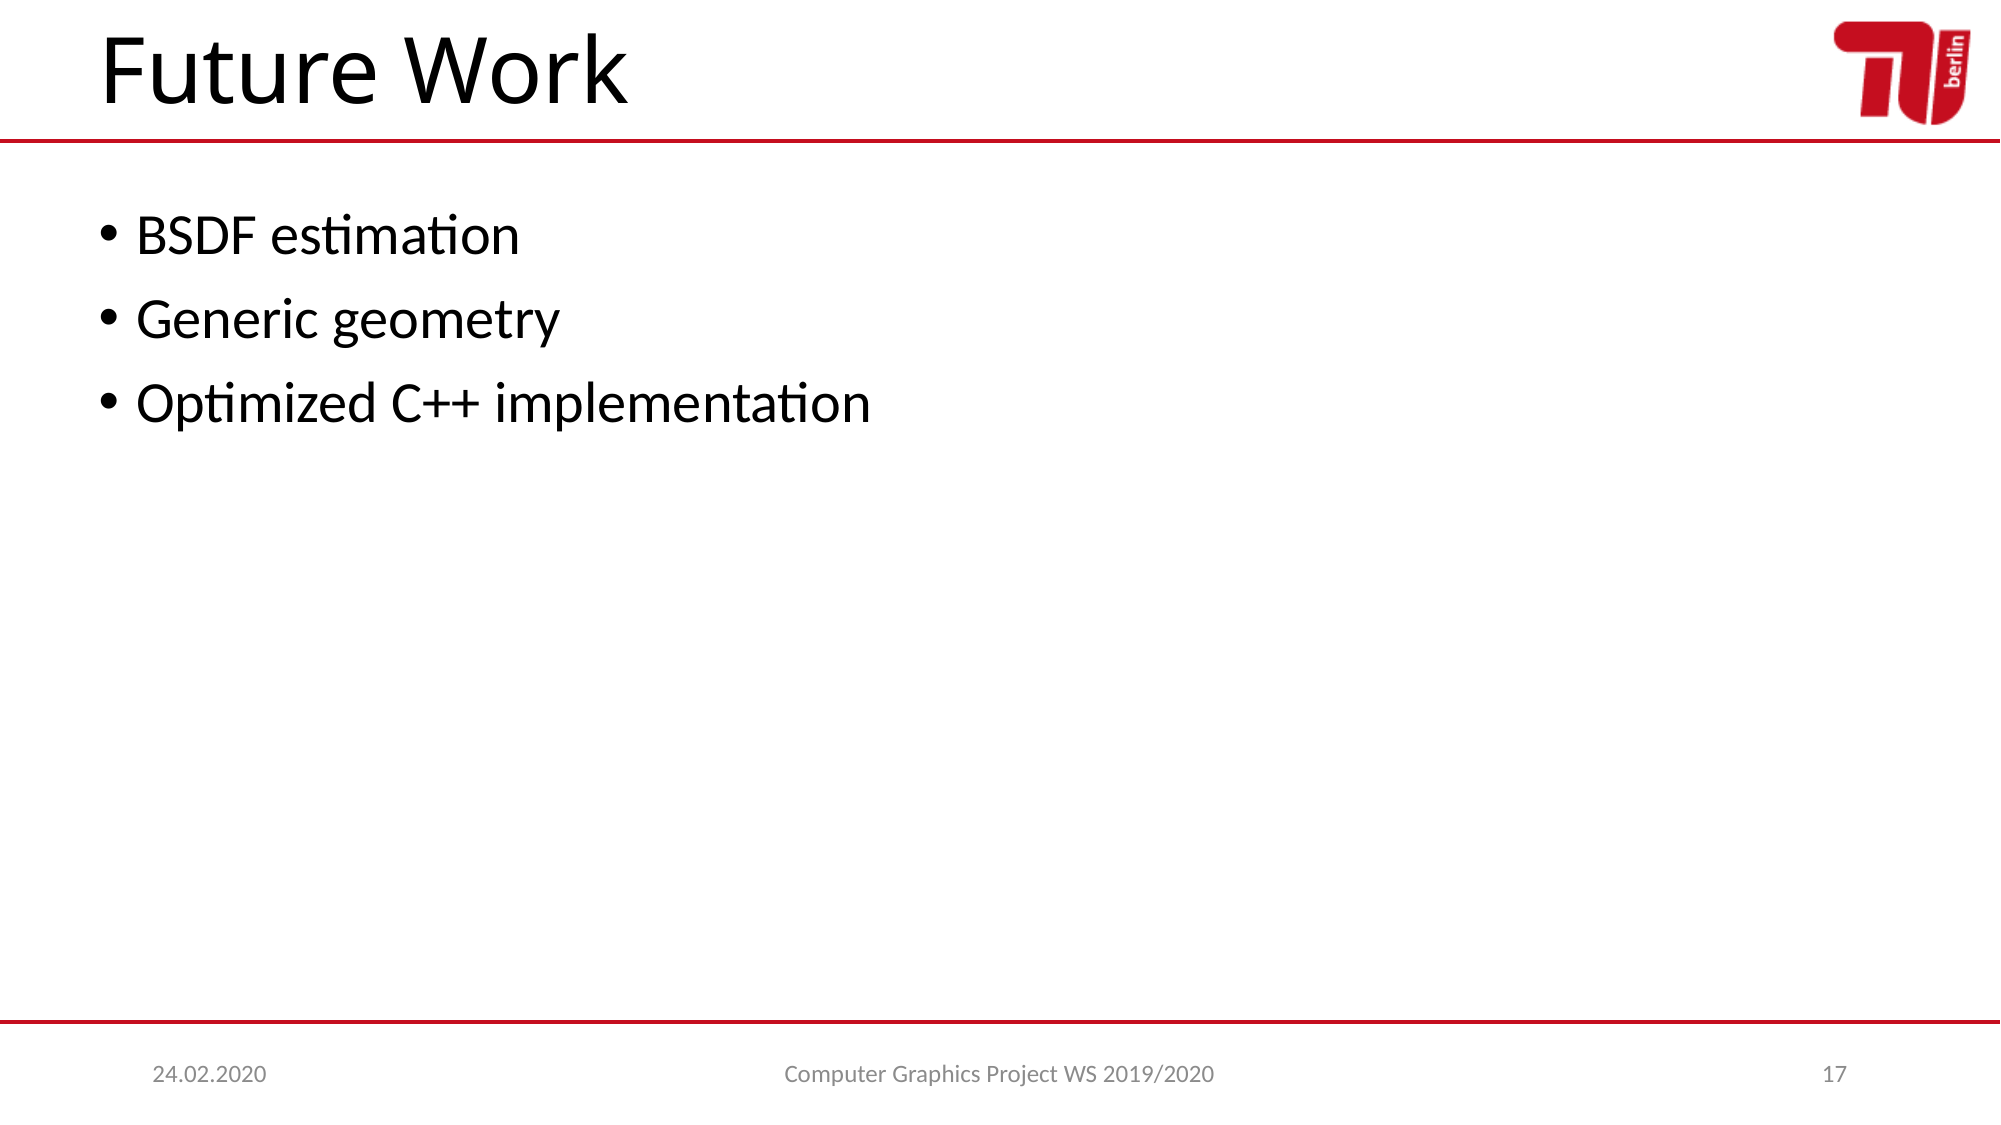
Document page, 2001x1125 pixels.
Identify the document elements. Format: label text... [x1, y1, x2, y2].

list BSDF estimation Generic geometry Optimized C++ implementation [83, 196, 1897, 985]
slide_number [137, 1042, 588, 1103]
slide_number 17 [1412, 1042, 1863, 1103]
picture [1809, 14, 1980, 133]
footer Computer Graphics Project WS 2019/2020 [662, 1042, 1338, 1103]
title Future Work [83, 0, 1809, 165]
